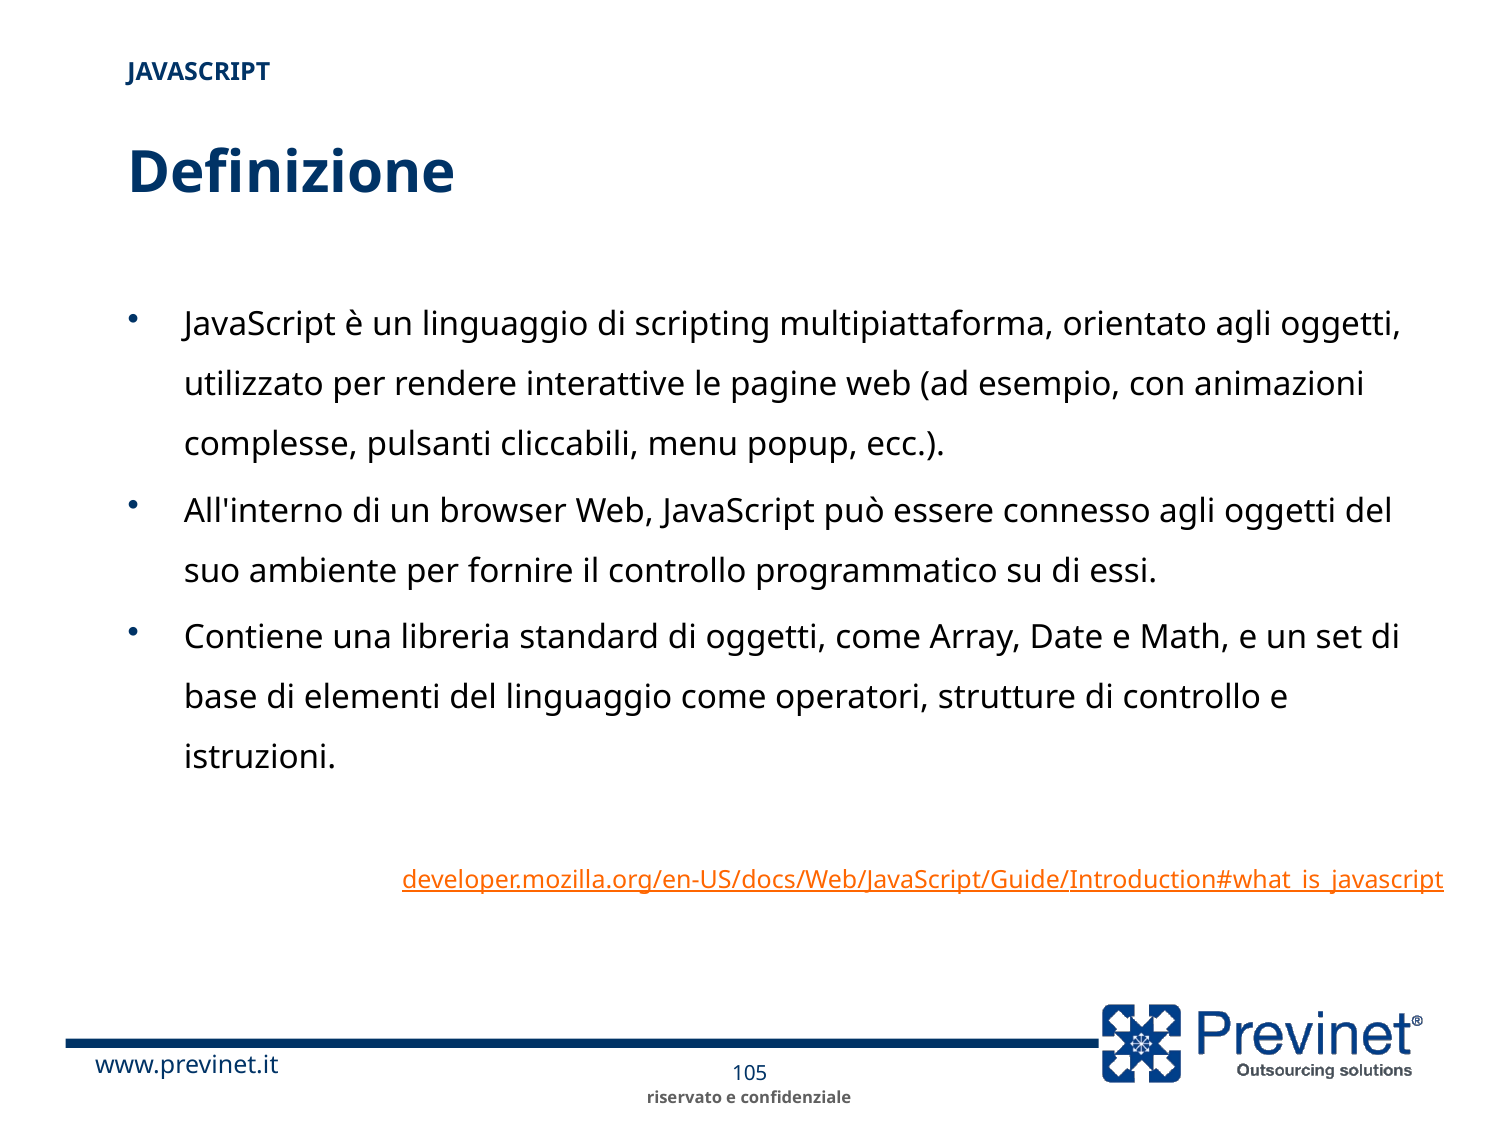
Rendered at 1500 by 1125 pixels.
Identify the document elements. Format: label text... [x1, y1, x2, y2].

picture [1099, 1024, 1438, 1087]
text_box JavaScript è un linguaggio di scripting multipiattaforma, orientato agli oggetti, utilizzato per rendere interattive le pagine web (ad esempio, con animazioni complesse, pulsanti cliccabili, menu popup, ecc.). All'interno di un browser Web, JavaScript può essere connesso agli oggetti del suo ambiente per fornire il controllo programmatico su di essi. Contiene una libreria standard di oggetti, come Array, Date e Math, e un set di base di elementi del linguaggio come operatori, strutture di controllo e istruzioni. developer.mozilla.org/en-US/docs/Web/JavaScript/Guide/Introduction#what_is_javascript [112, 275, 1459, 1024]
title Definizione [112, 164, 1388, 263]
text_box JavaScript [112, 0, 1388, 164]
